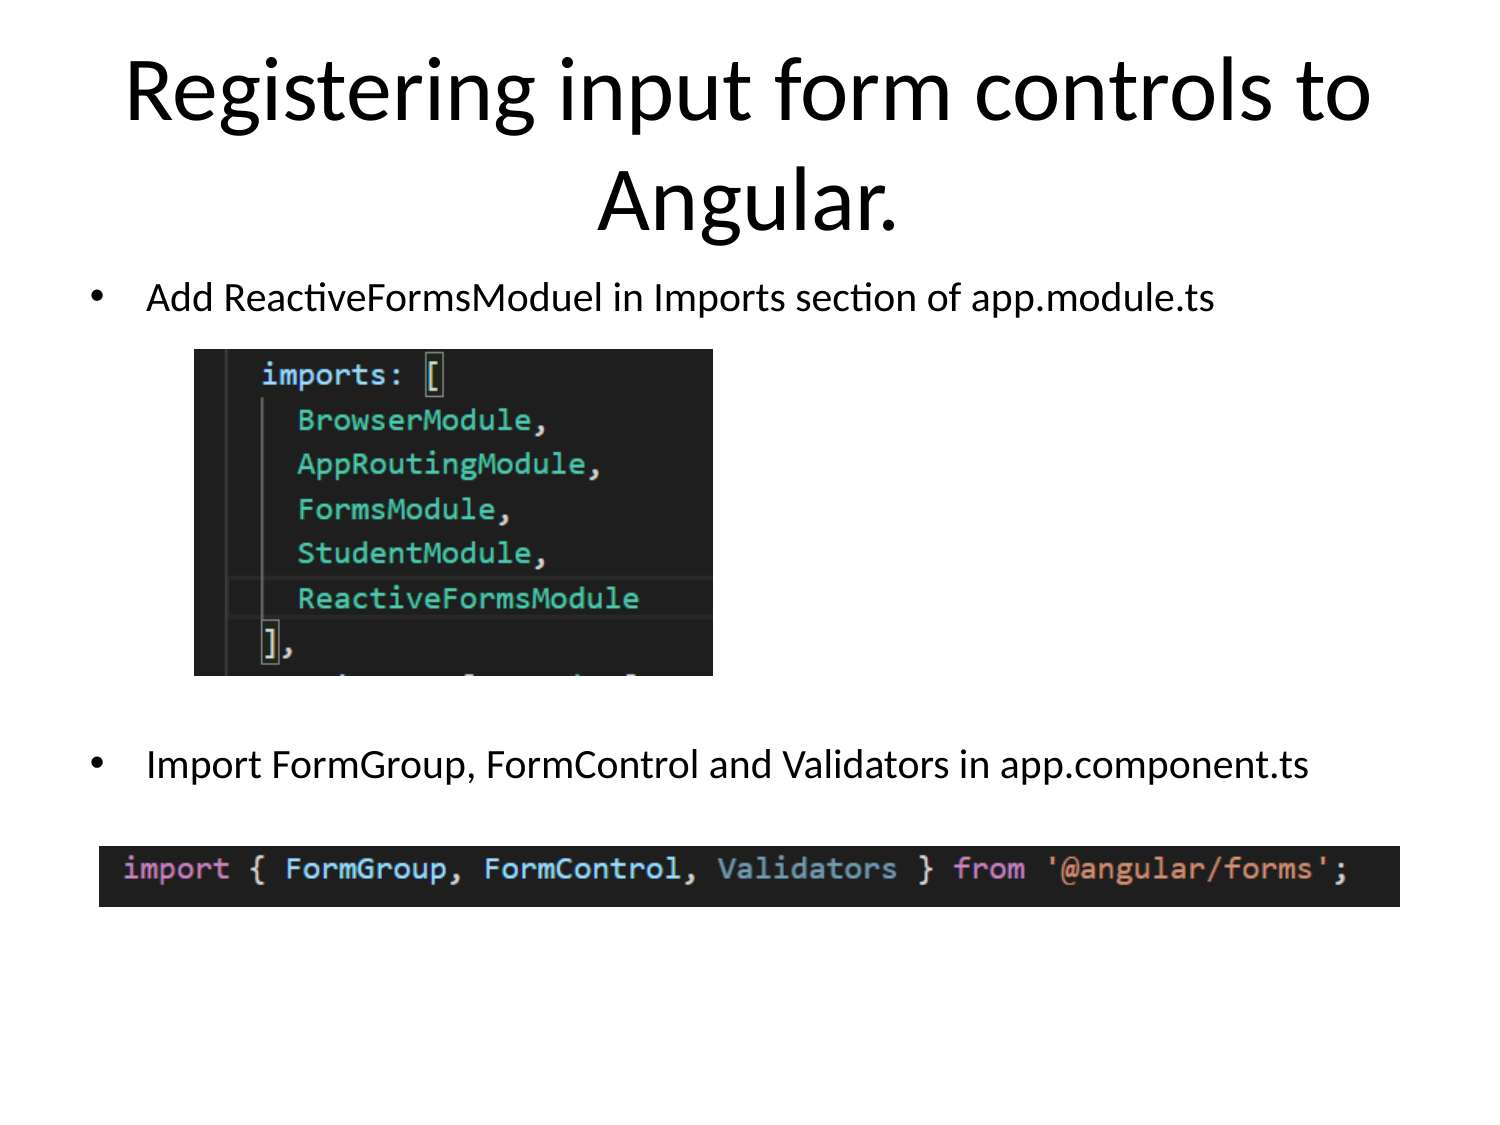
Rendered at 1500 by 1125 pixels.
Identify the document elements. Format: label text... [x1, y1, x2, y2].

picture [194, 349, 714, 677]
picture [99, 845, 1400, 907]
list Add ReactiveFormsModuel in Imports section of app.module.ts Import FormGroup, FormControl and Validators in app.component.ts [75, 262, 1425, 1005]
title Registering input form controls to Angular. [75, 45, 1425, 232]
